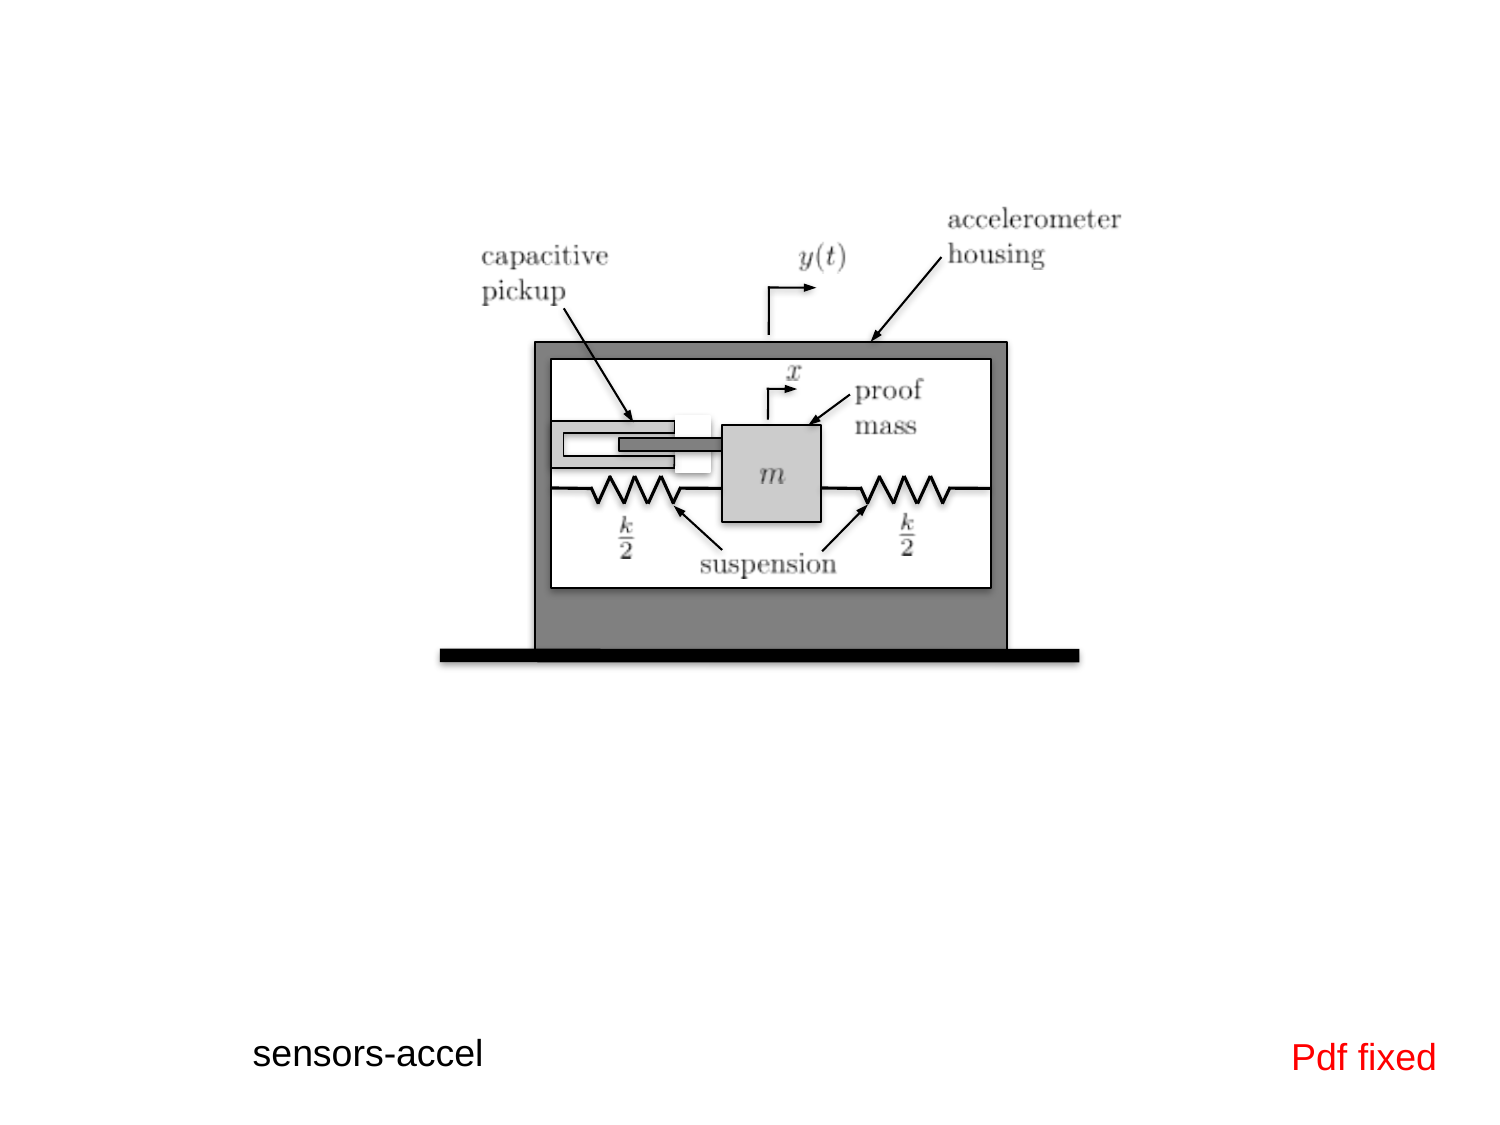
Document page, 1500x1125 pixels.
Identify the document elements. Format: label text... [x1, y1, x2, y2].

text_box Pdf fixed [1276, 1025, 1452, 1086]
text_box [439, 205, 1124, 656]
text_box sensors-accel [237, 1022, 499, 1082]
